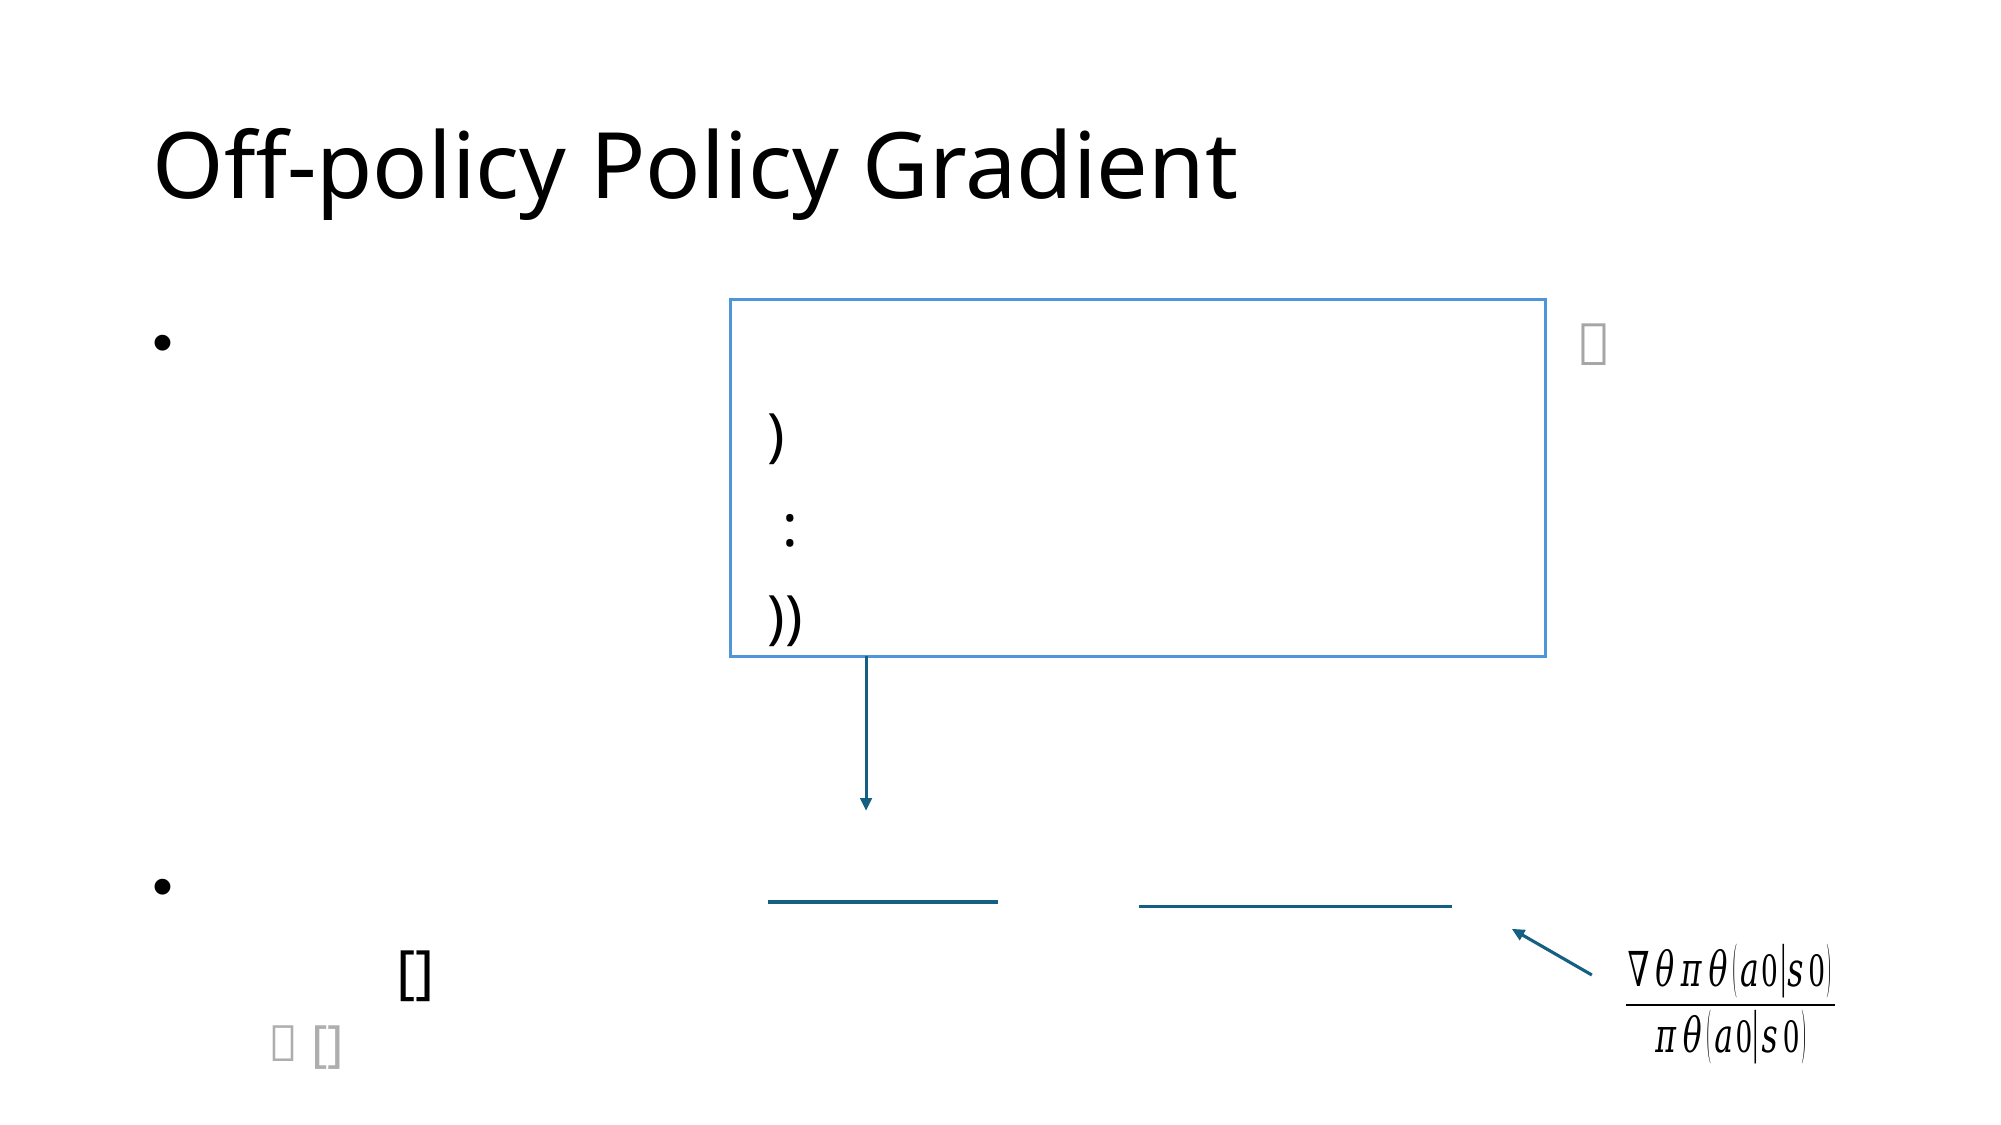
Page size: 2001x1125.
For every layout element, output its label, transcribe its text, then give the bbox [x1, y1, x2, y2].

text_box [729, 298, 1547, 658]
title Off-policy Policy Gradient [137, 59, 1863, 278]
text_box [1511, 928, 1593, 976]
